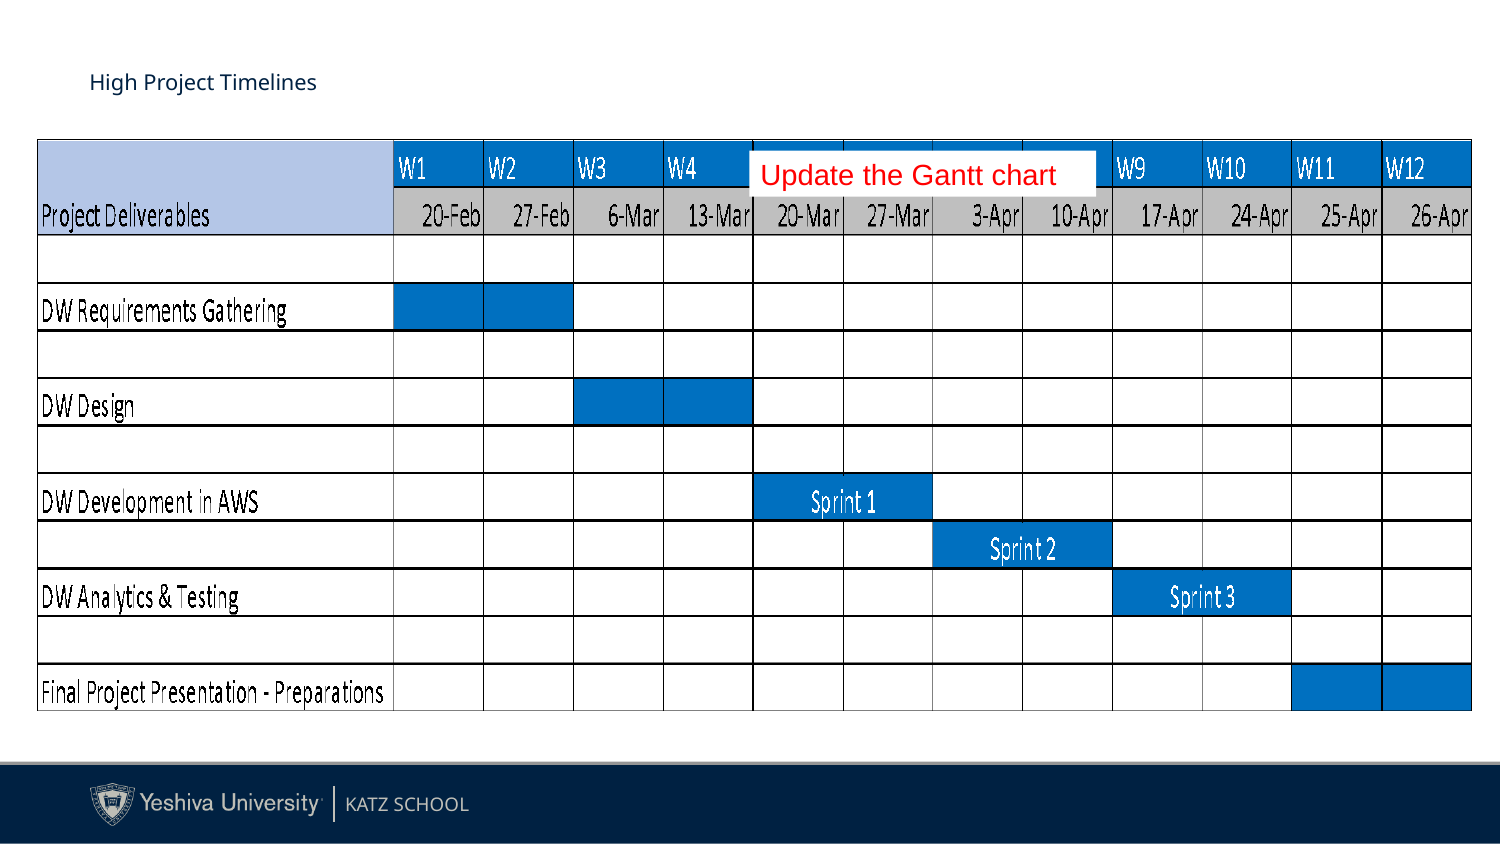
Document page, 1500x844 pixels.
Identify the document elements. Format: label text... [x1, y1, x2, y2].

picture [37, 138, 1473, 711]
title High Project Timelines [0, 0, 1500, 133]
picture [90, 783, 323, 826]
